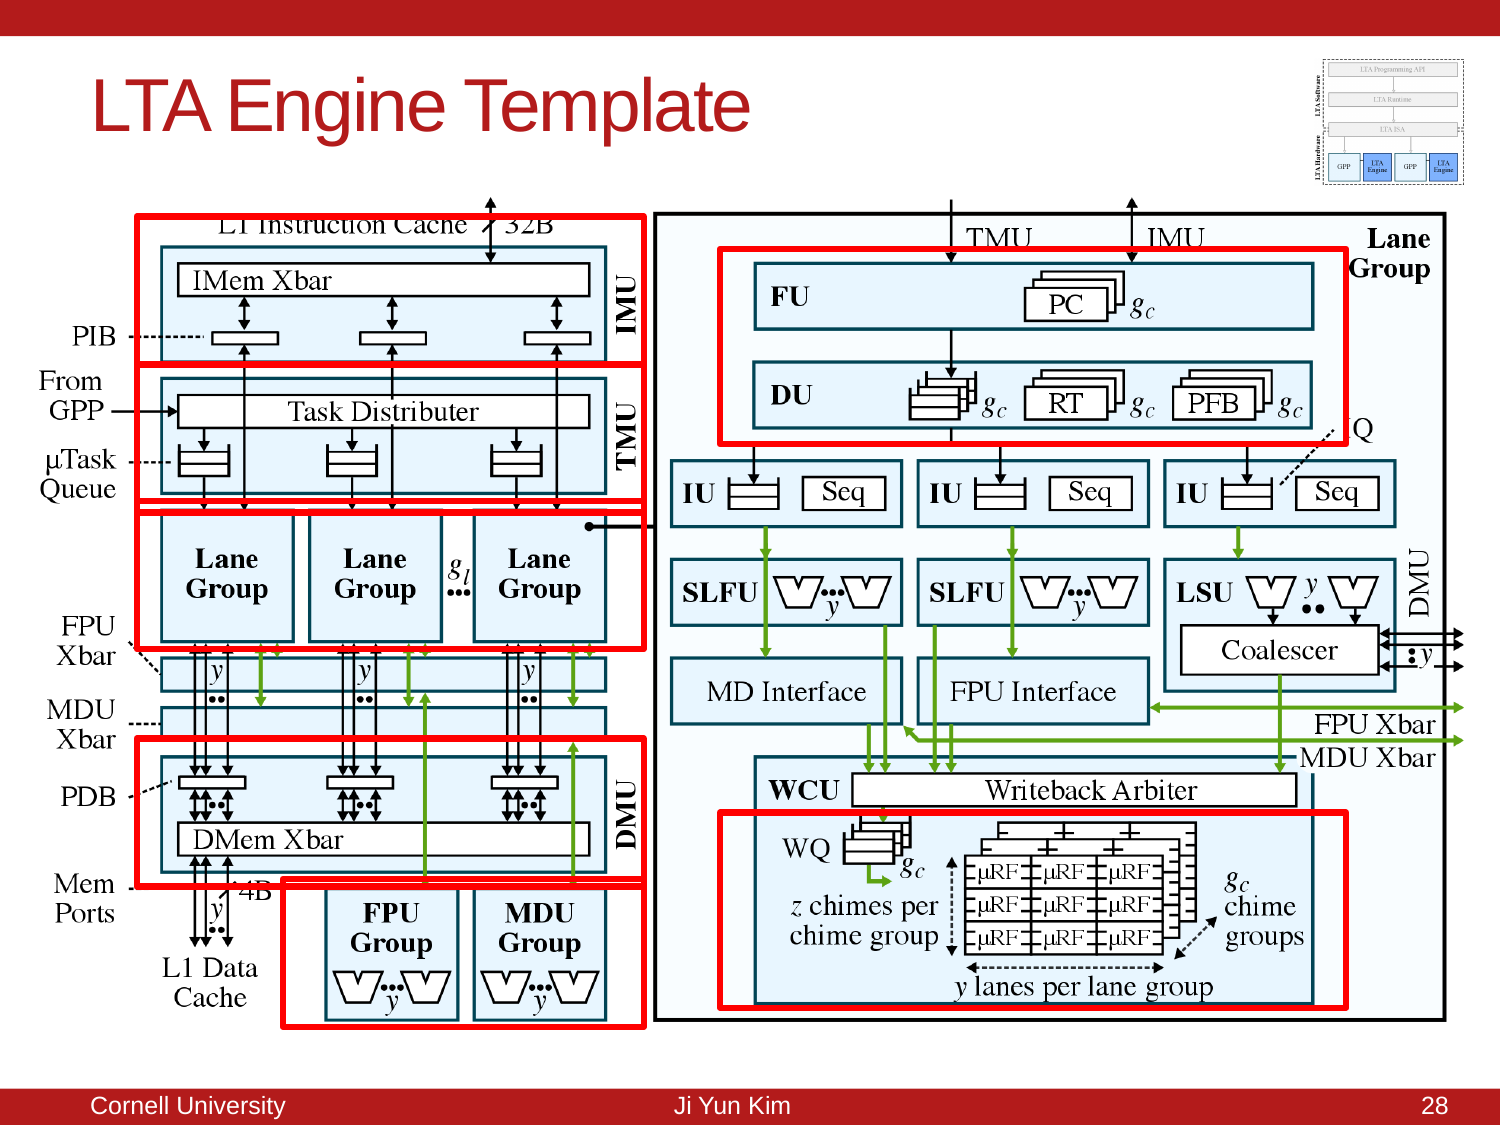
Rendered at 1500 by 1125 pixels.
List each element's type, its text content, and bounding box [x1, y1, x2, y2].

picture [1314, 58, 1465, 187]
picture [38, 197, 1465, 1022]
title LTA Engine Template [75, 37, 1425, 166]
slide_number 28 [1114, 1074, 1464, 1125]
